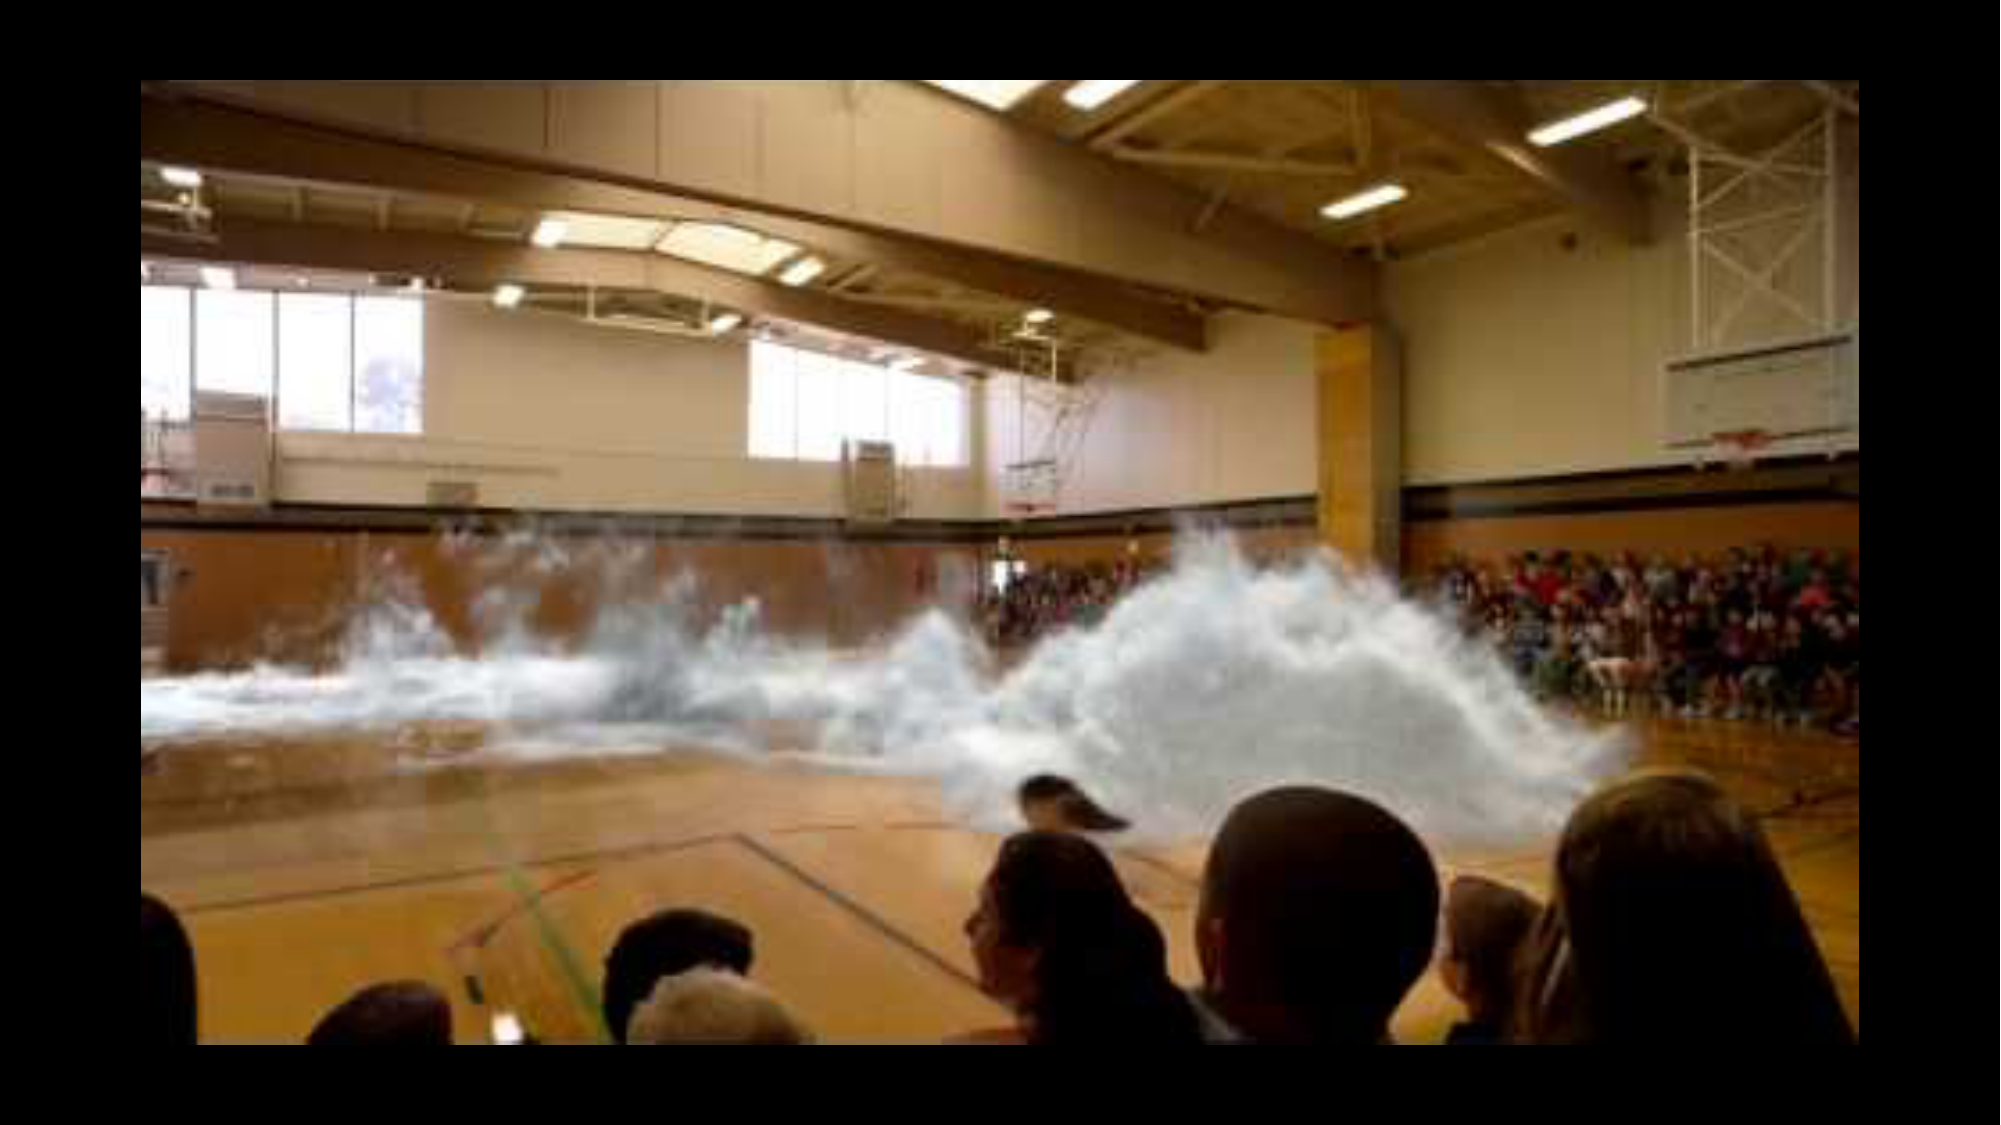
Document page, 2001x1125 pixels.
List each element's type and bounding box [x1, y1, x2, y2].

text_box [140, 79, 1859, 1046]
